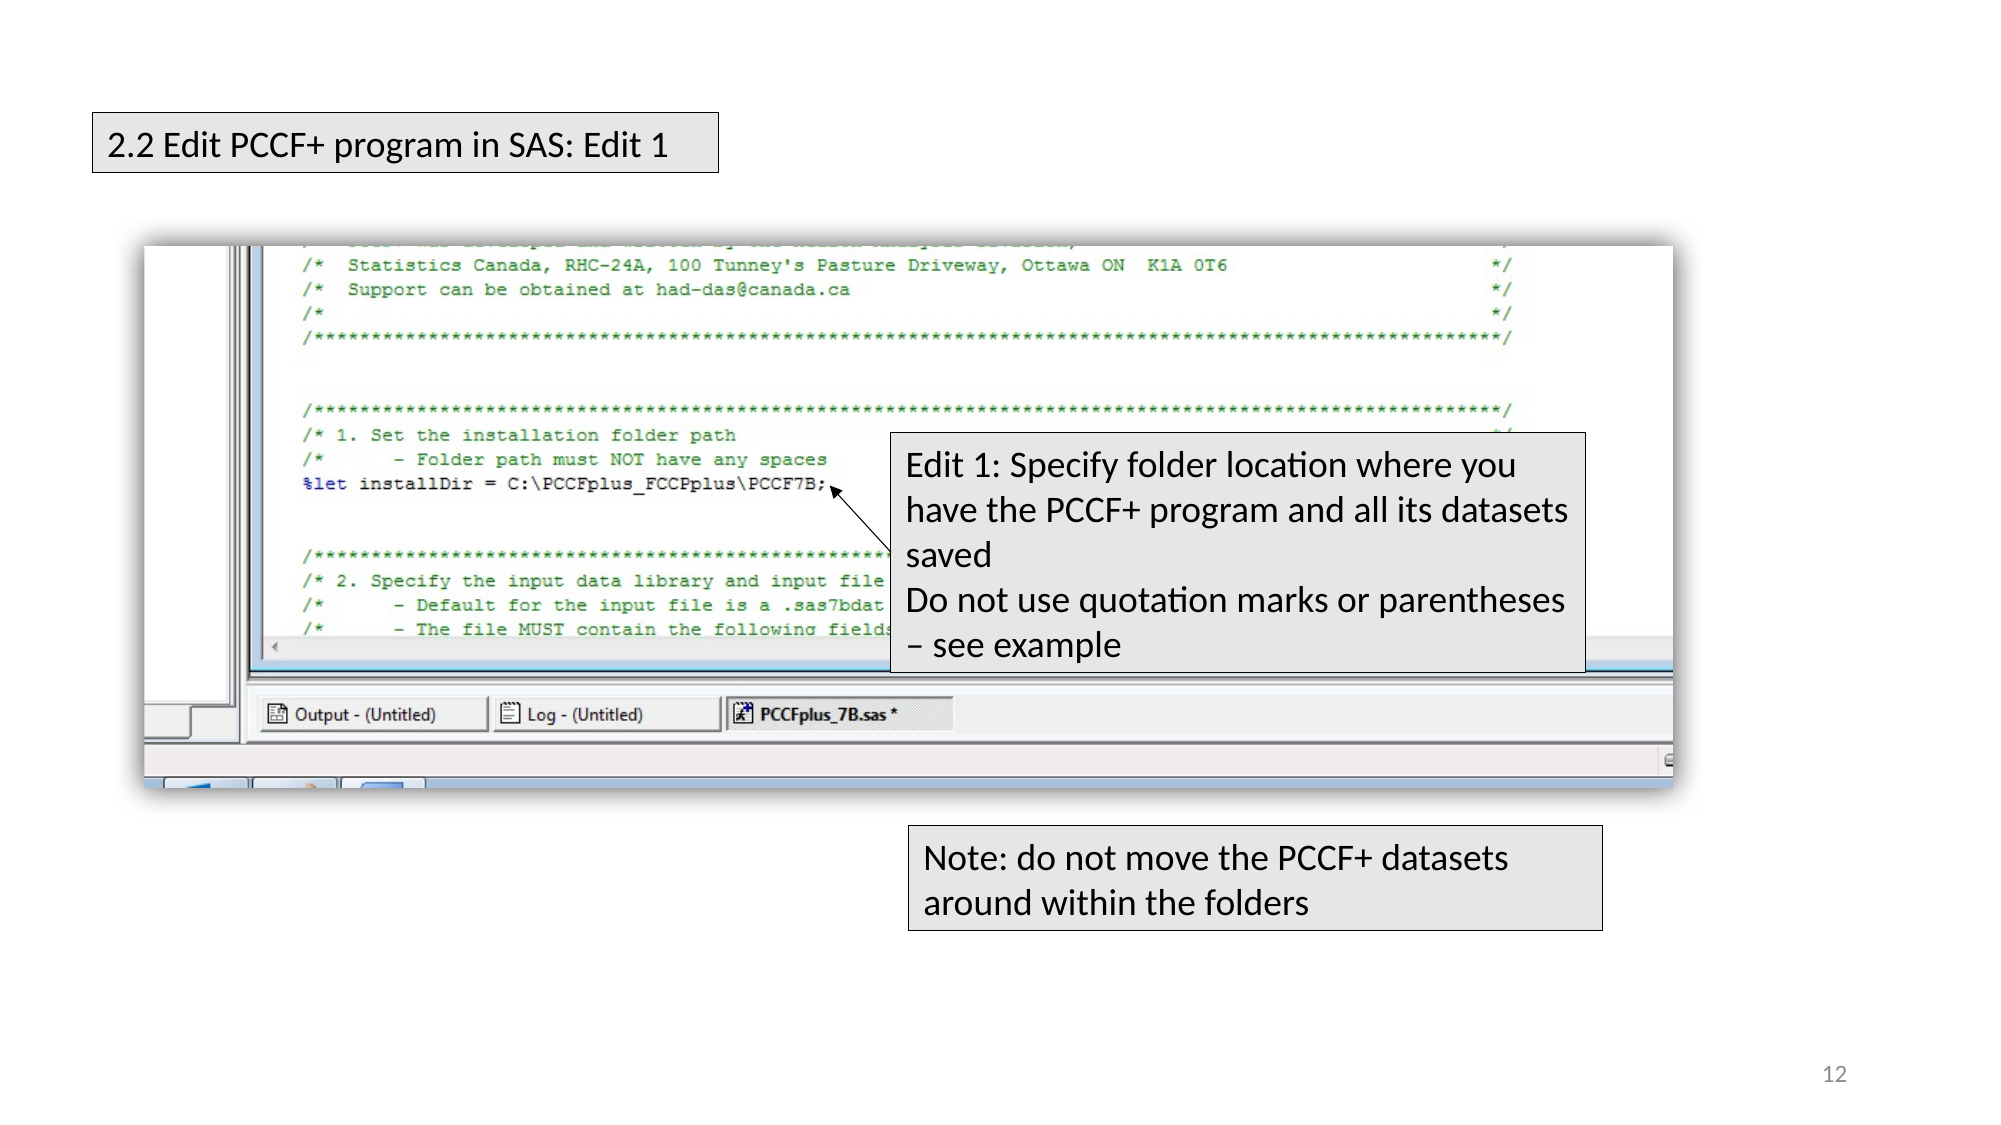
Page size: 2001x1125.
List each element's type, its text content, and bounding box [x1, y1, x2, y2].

slide_number 12 [1412, 1042, 1863, 1103]
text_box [829, 485, 891, 554]
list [144, 246, 1673, 788]
text_box Note: do not move the PCCF+ datasets around within the folders [908, 825, 1603, 931]
text_box 2.2 Edit PCCF+ program in SAS: Edit 1 [92, 112, 719, 173]
